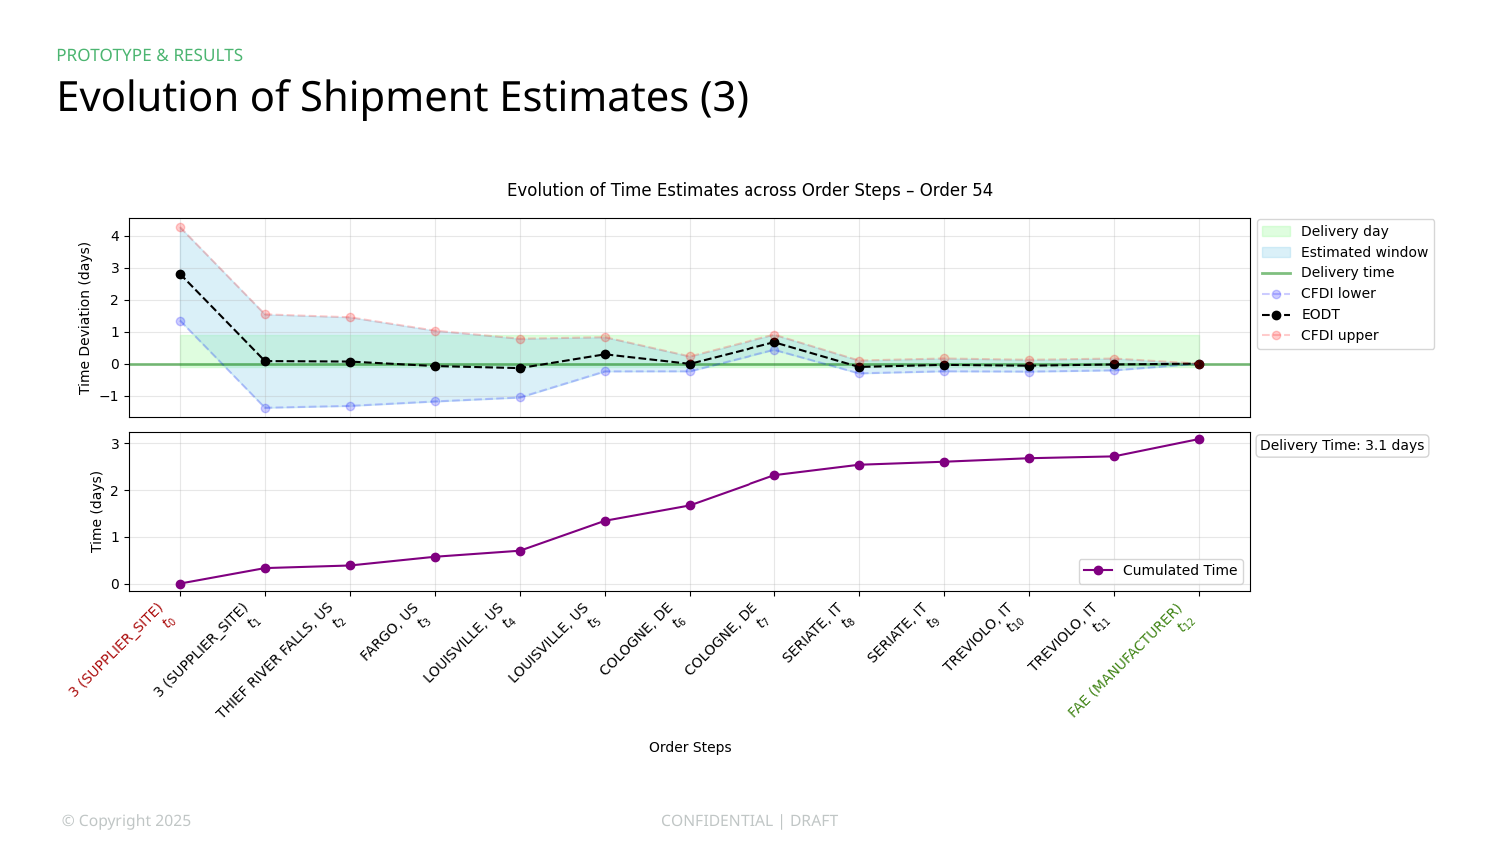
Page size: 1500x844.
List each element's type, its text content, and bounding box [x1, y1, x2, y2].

text_box Prototype & RESULTS [56, 41, 1444, 68]
title Evolution of Shipment Estimates (3) [56, 68, 1444, 129]
picture [57, 171, 1443, 765]
